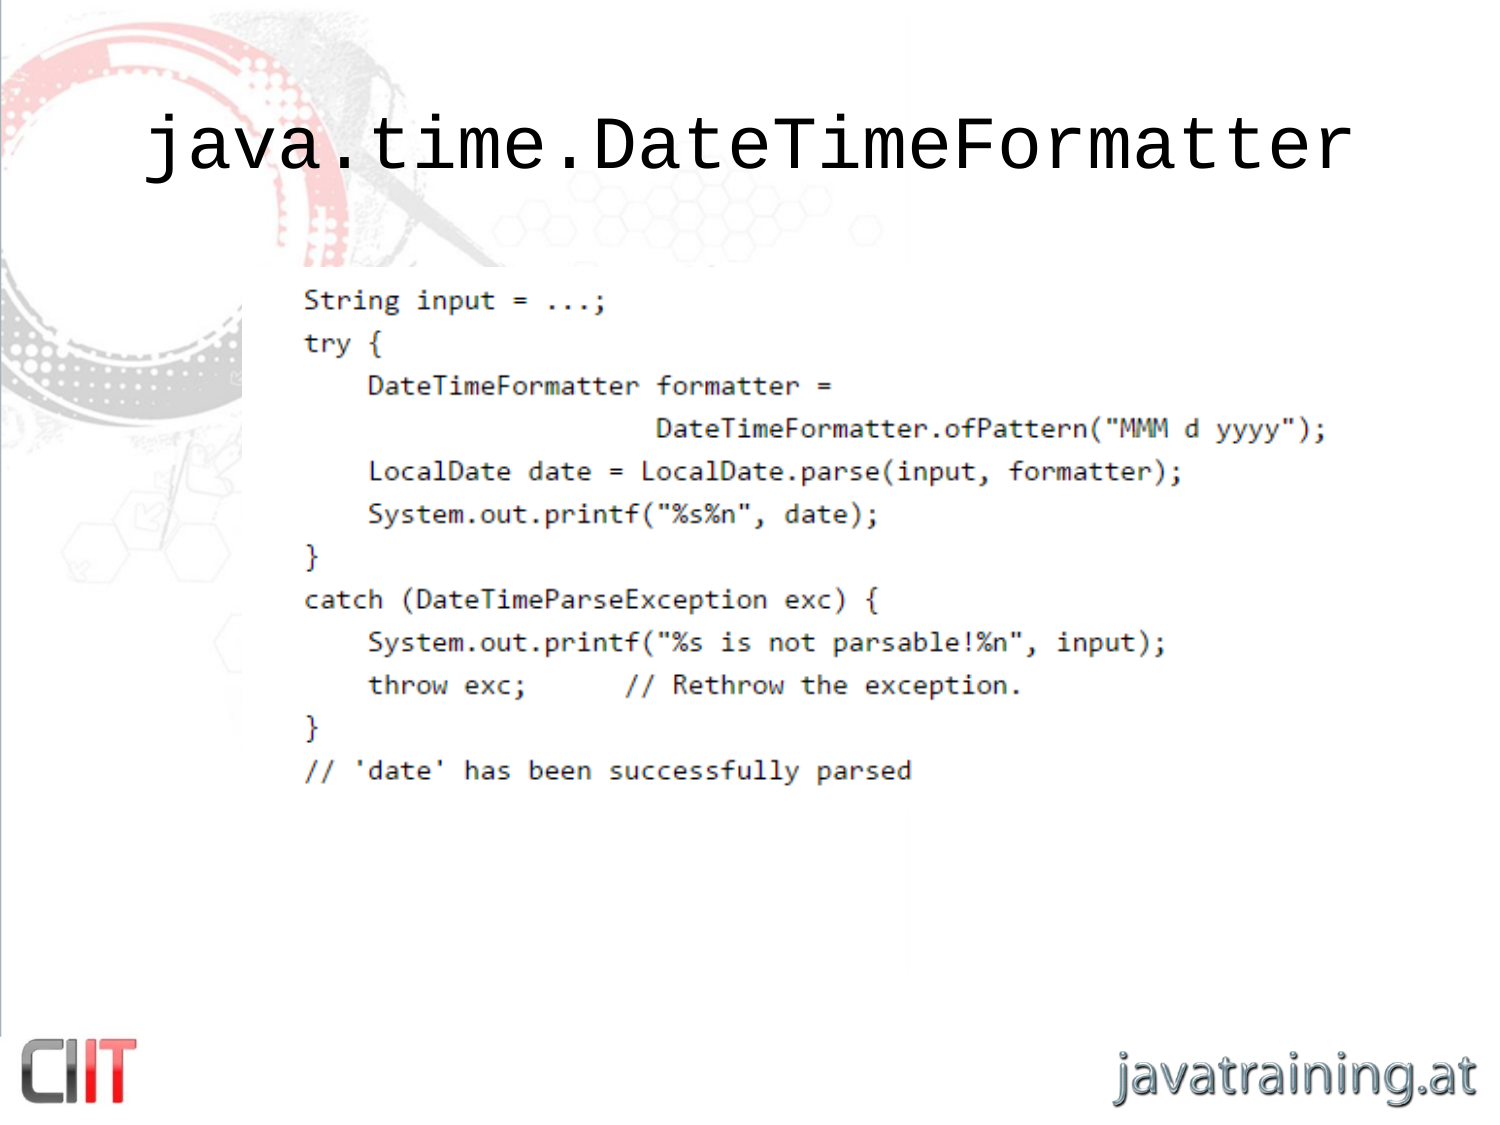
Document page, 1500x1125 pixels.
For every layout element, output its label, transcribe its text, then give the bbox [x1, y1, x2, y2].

picture [0, 0, 1500, 1125]
title java.time.DateTimeFormatter [75, 45, 1425, 233]
